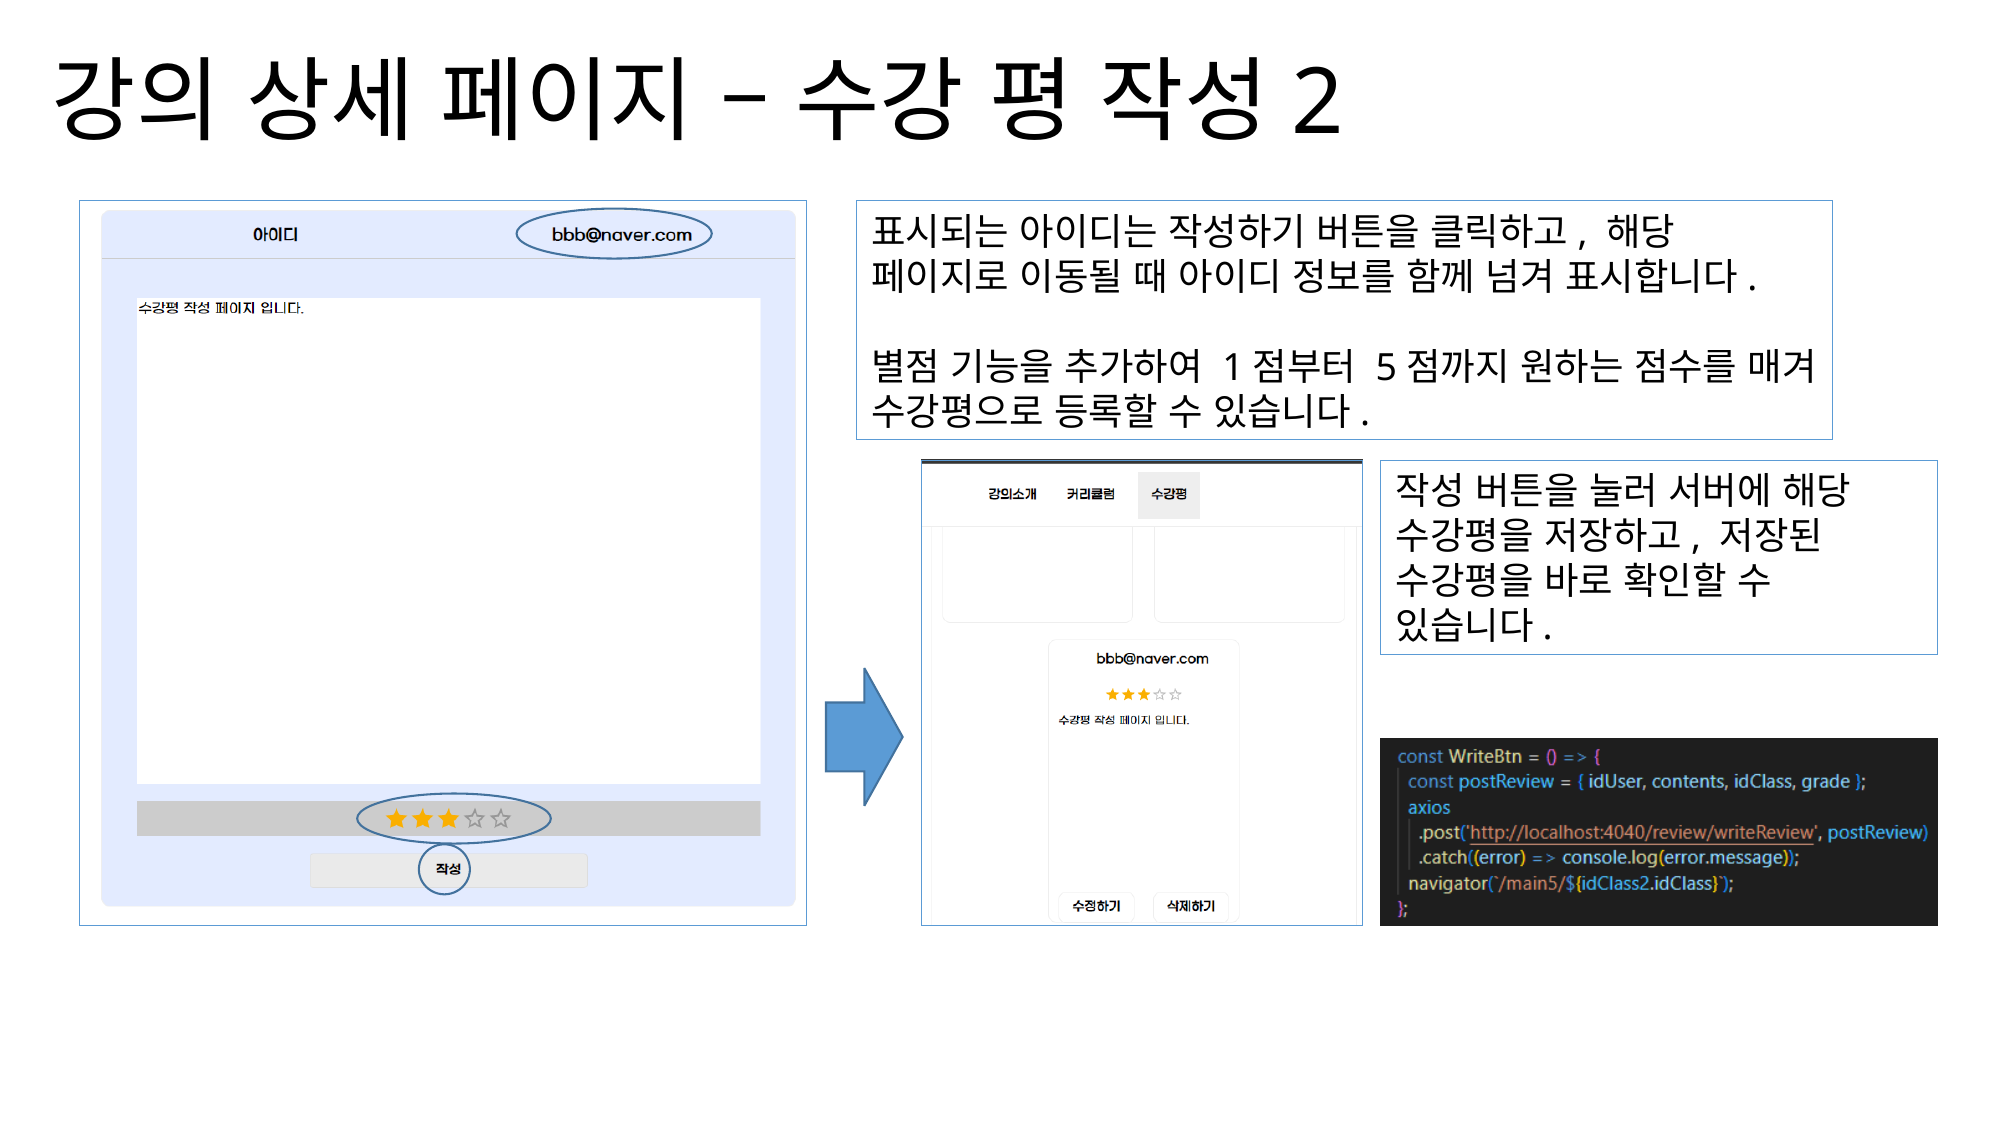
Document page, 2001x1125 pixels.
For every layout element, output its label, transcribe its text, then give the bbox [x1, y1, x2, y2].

picture [1380, 738, 1938, 926]
text_box 표시되는 아이디는 작성하기 버튼을 클릭하고, 해당 페이지로 이동될 때 아이디 정보를 함께 넘겨 표시합니다. 별점 기능을 추가하여 1점부터 5점까지 원하는 점수를 매겨 수강평으로 등록할 수 있습니다. [856, 200, 1833, 440]
text_box [824, 667, 904, 807]
title 강의 상세 페이지 – 수강 평 작성2 [36, 24, 1682, 183]
text_box 작성 버튼을 눌러 서버에 해당 수강평을 저장하고, 저장된 수강평을 바로 확인할 수 있습니다. [1380, 460, 1938, 655]
picture [79, 200, 807, 926]
picture [920, 459, 1363, 926]
